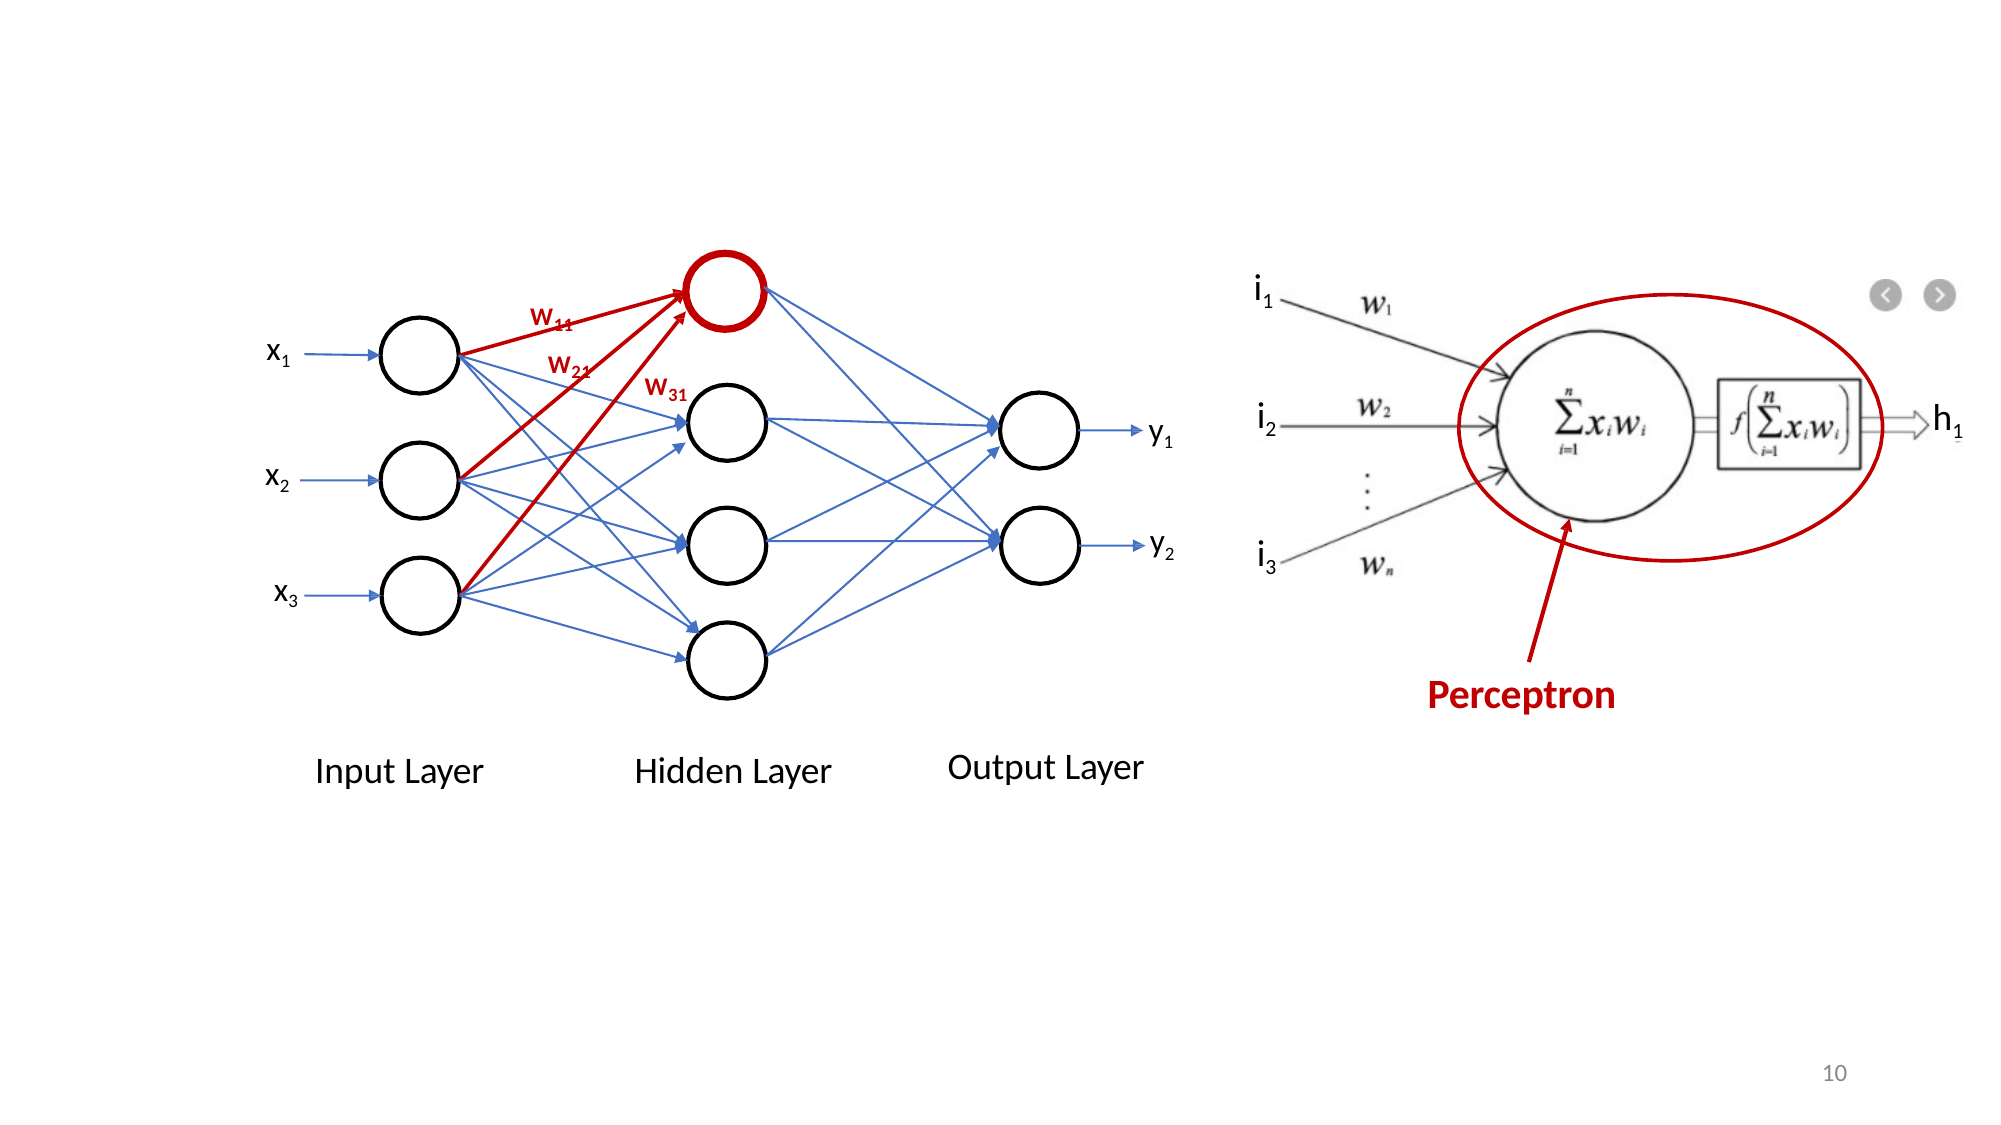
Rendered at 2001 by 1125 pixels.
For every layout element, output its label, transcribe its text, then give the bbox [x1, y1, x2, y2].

text_box [1079, 539, 1143, 552]
text_box y2 [1143, 517, 1183, 564]
slide_number 10 [1815, 1060, 1854, 1125]
text_box Perceptron [1425, 672, 1621, 717]
text_box [300, 474, 381, 487]
text_box [380, 317, 452, 394]
text_box [1000, 392, 1079, 469]
text_box Hidden Layer [632, 744, 837, 792]
text_box [380, 442, 452, 519]
text_box [306, 589, 382, 602]
text_box [686, 253, 765, 330]
text_box [704, 384, 767, 461]
text_box [381, 557, 452, 634]
text_box x2 [259, 450, 298, 497]
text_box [457, 288, 700, 664]
text_box Output Layer [945, 739, 1149, 787]
text_box x1 [260, 325, 299, 372]
text_box Input Layer [312, 744, 488, 792]
text_box [704, 507, 767, 584]
text_box [1078, 424, 1142, 437]
text_box [690, 622, 767, 699]
text_box y1 [1142, 406, 1182, 453]
text_box [304, 348, 381, 362]
text_box x3 [267, 565, 306, 612]
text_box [1233, 265, 1967, 663]
text_box [1001, 507, 1080, 584]
text_box [763, 286, 1002, 657]
